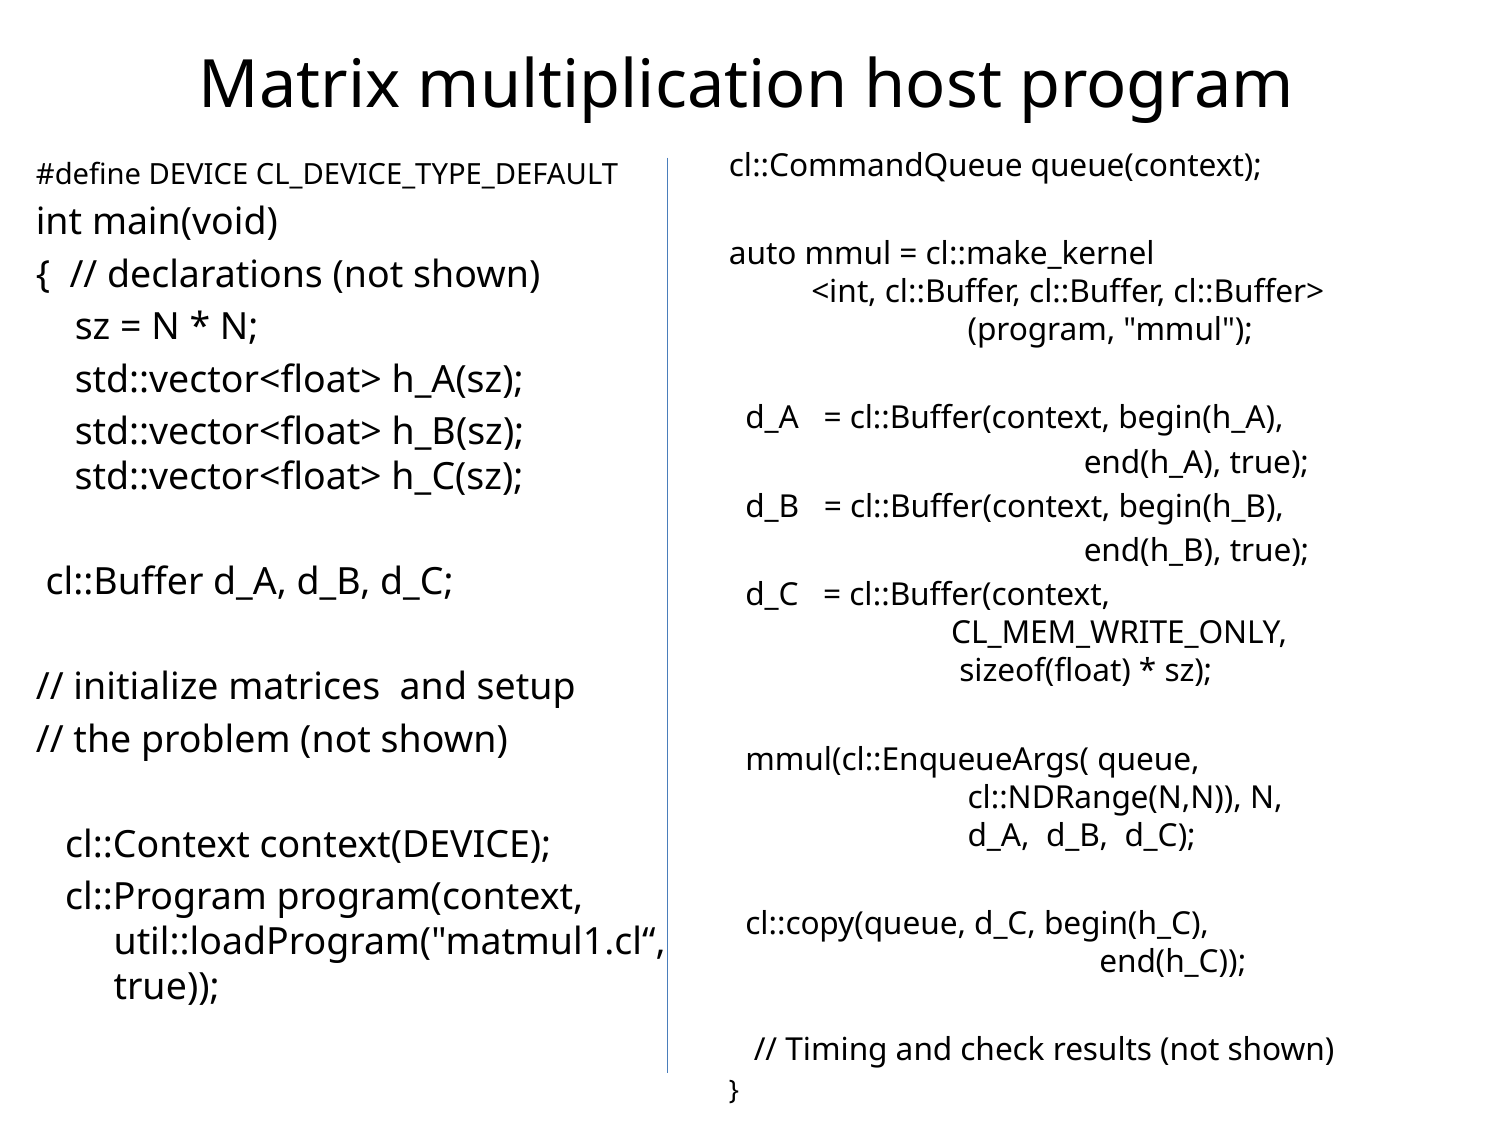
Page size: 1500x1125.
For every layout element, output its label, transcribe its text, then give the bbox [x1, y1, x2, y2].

list cl::CommandQueue queue(context); auto mmul = cl::make_kernel <int, cl::Buffer, cl::Buffer, cl::Buffer> (program, "mmul"); d_A = cl::Buffer(context, begin(h_A), end(h_A), true); d_B = cl::Buffer(context, begin(h_B), end(h_B), true); d_C = cl::Buffer(context, CL_MEM_WRITE_ONLY, sizeof(float) * sz); mmul(cl::EnqueueArgs( queue, cl::NDRange(N,N)), N, d_A, d_B, d_C); cl::copy(queue, d_C, begin(h_C), end(h_C)); // Timing and check results (not shown) } [713, 137, 1500, 1125]
list #define DEVICE CL_DEVICE_TYPE_DEFAULT int main(void) { // declarations (not shown) sz = N * N; std::vector<float> h_A(sz); std::vector<float> h_B(sz); std::vector<float> h_C(sz); cl::Buffer d_A, d_B, d_C; // initialize matrices and setup // the problem (not shown) cl::Context context(DEVICE); cl::Program program(context, util::loadProgram("matmul1.cl“, true)); [20, 147, 699, 1071]
title Matrix multiplication host program [72, 21, 1423, 140]
